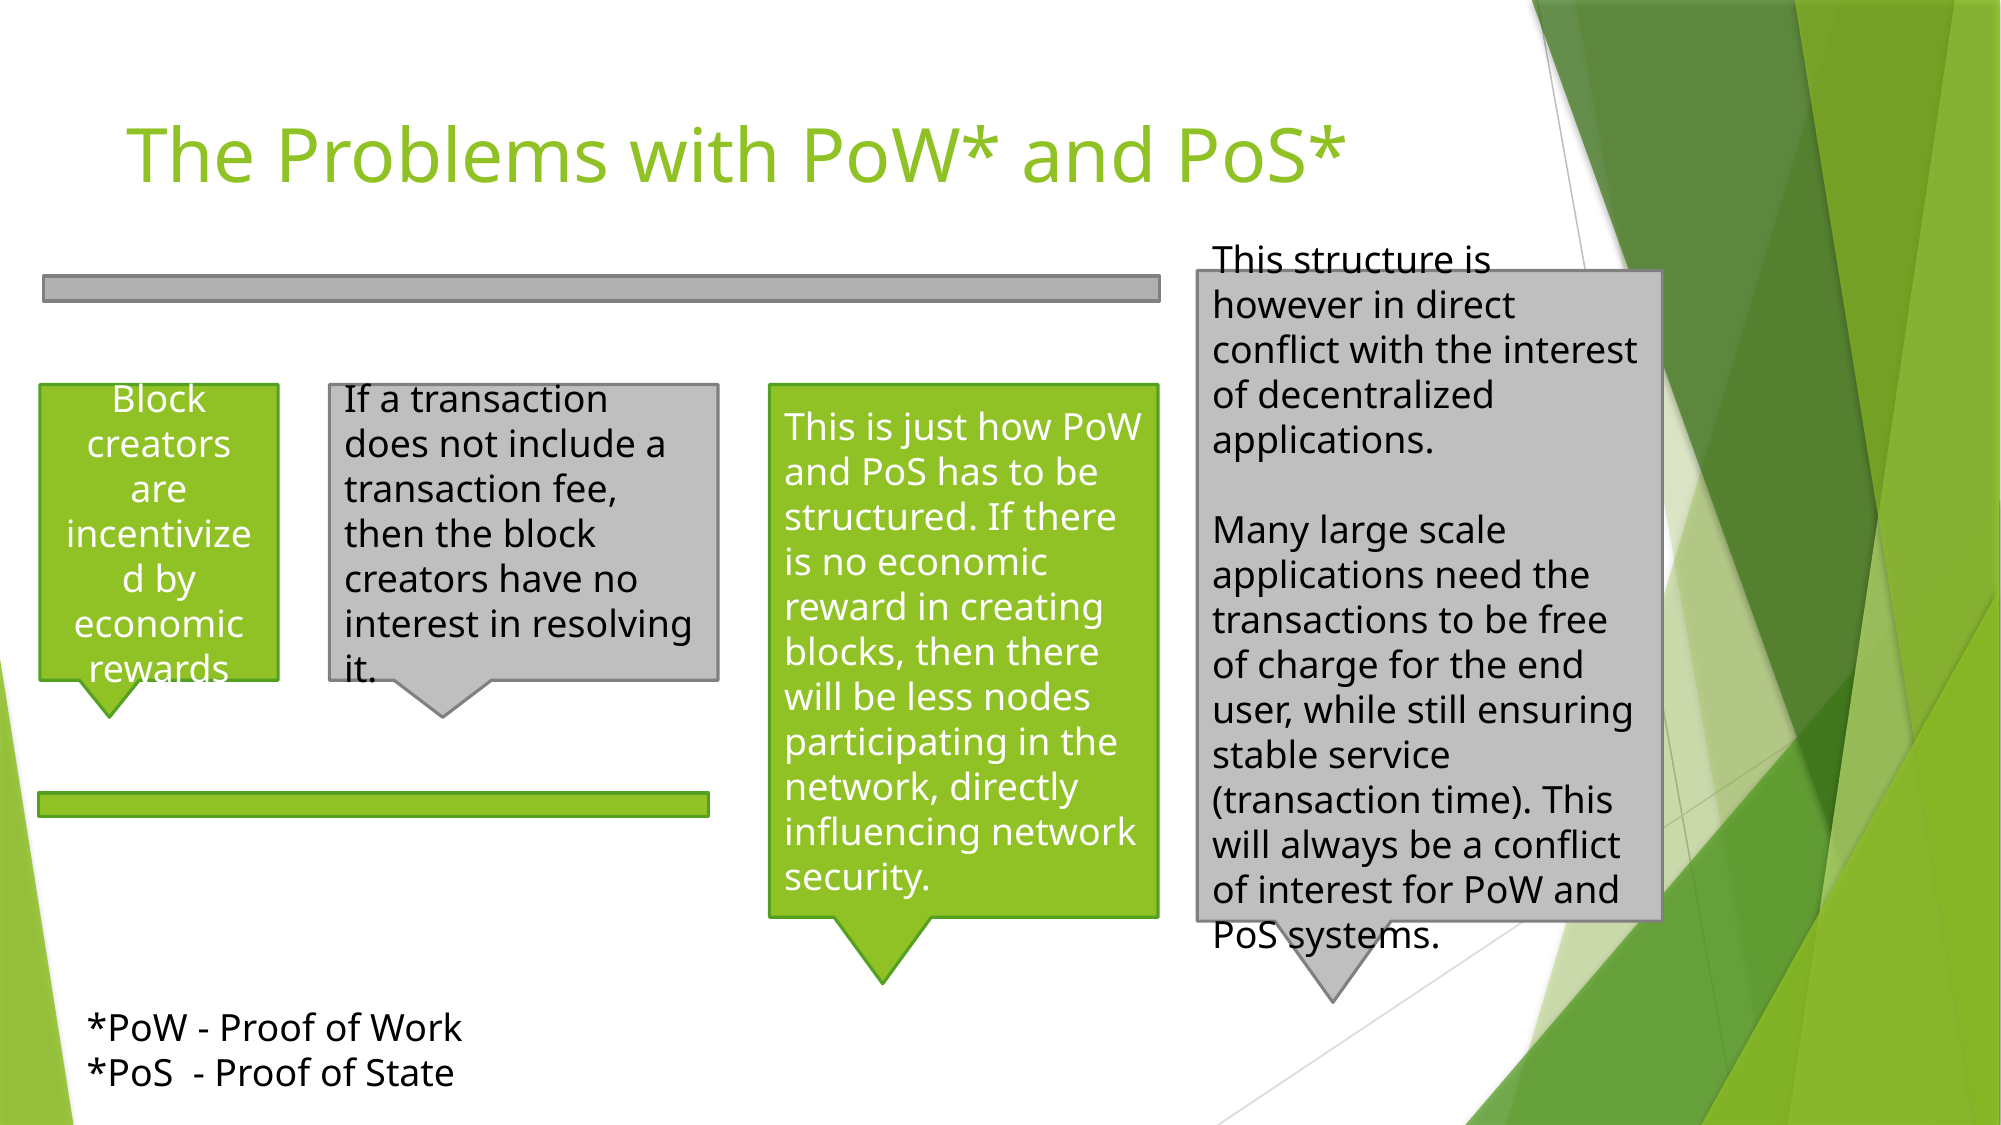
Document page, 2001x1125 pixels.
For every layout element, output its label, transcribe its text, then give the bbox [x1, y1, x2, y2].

text_box [37, 791, 710, 818]
text_box *PoW - Proof of Work *PoS - Proof of State [71, 997, 478, 1102]
text_box If a transaction does not include a transaction fee, then the block creators have no interest in resolving it. [327, 382, 720, 719]
text_box This structure is however in direct conflict with the interest of decentralized applications. Many large scale applications need the transactions to be free of charge for the end user, while still ensuring stable service (transaction time). This will always be a conflict of interest for PoW and PoS systems. [1195, 268, 1664, 1004]
text_box [42, 274, 1161, 303]
title The Problems with PoW* and PoS* [111, 99, 1522, 317]
text_box Block creators are incentivized by economic rewards [38, 382, 280, 719]
text_box This is just how PoW and PoS has to be structured. If there is no economic reward in creating blocks, then there will be less nodes participating in the network, directly influencing network security. [767, 382, 1160, 986]
